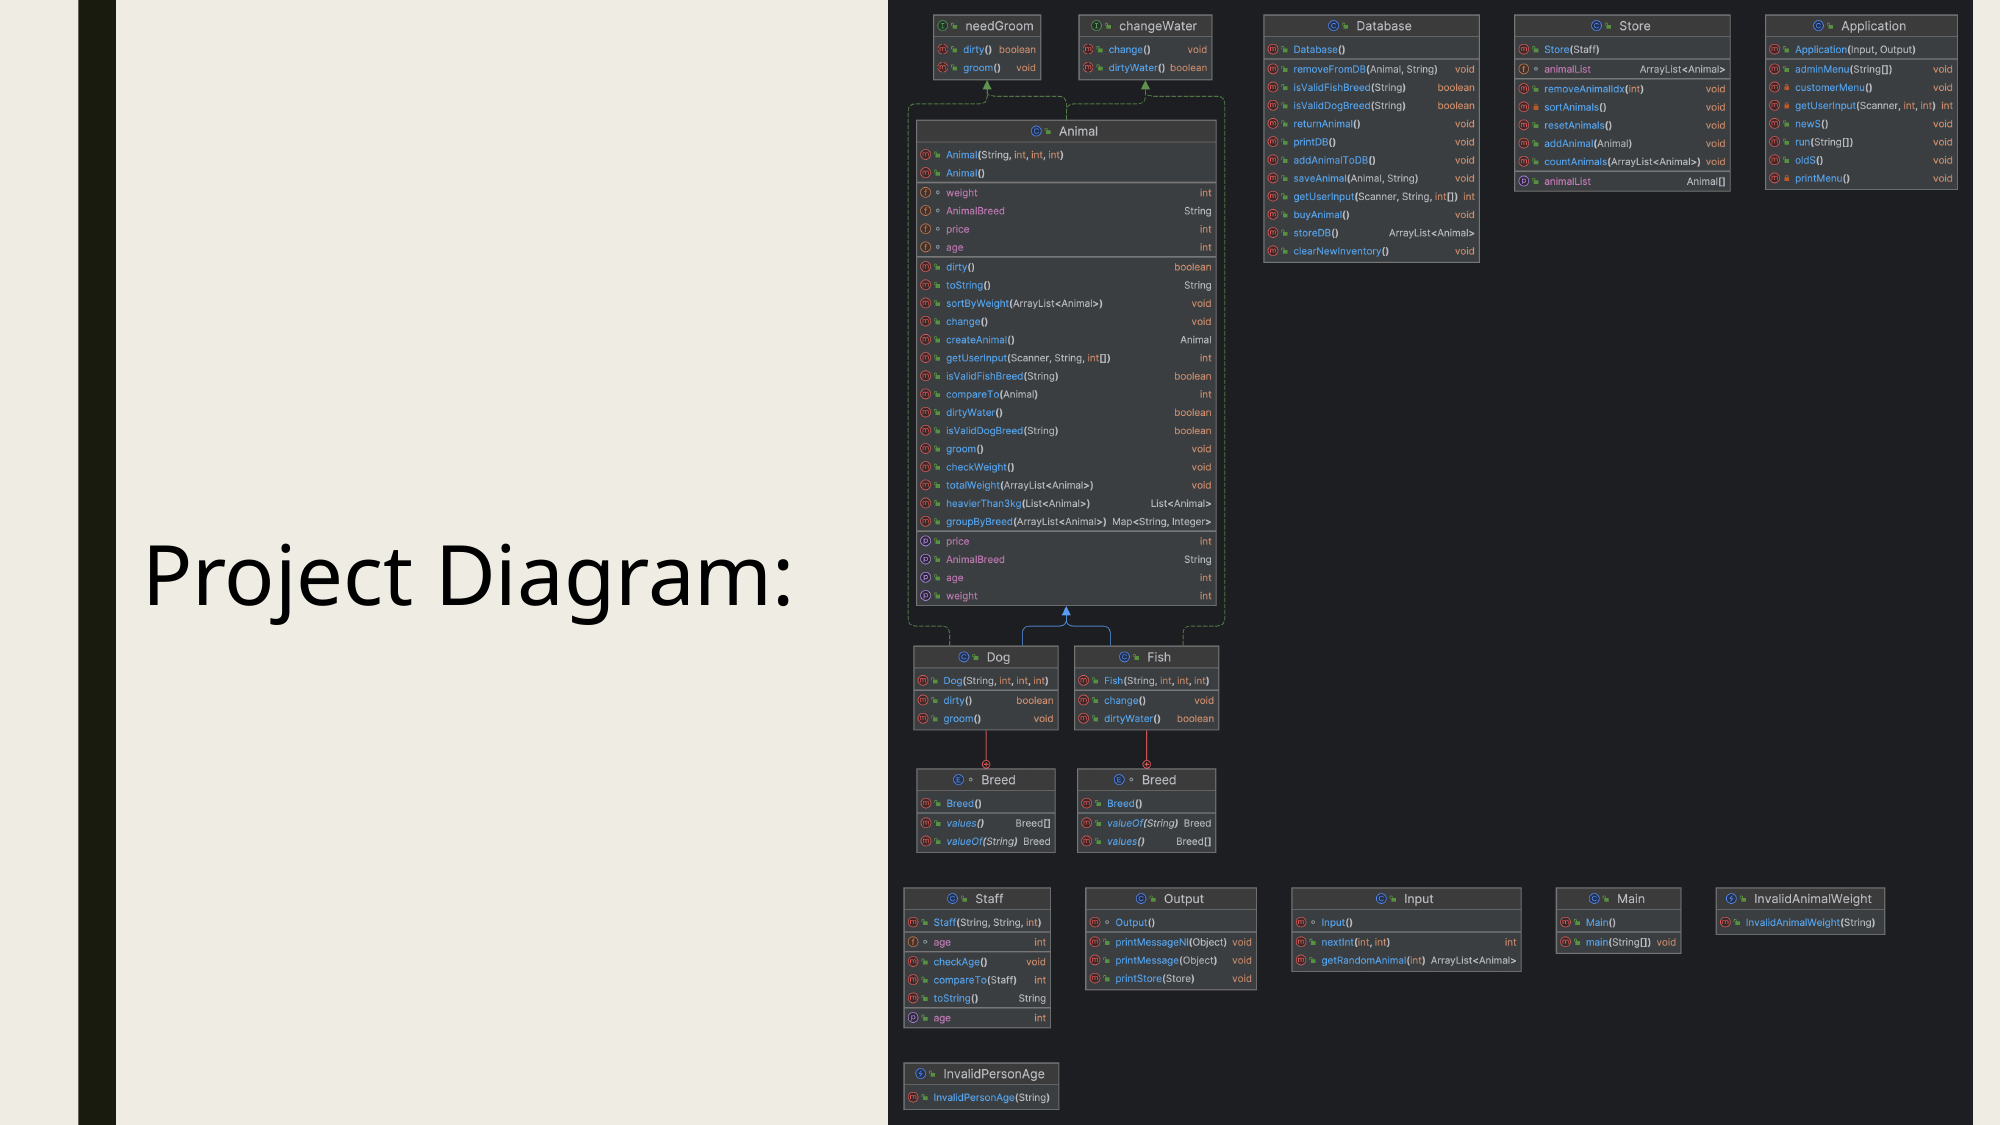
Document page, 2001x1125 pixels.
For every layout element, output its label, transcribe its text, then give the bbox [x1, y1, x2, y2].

picture [888, 0, 1973, 1125]
text_box Project Diagram: [127, 514, 811, 630]
